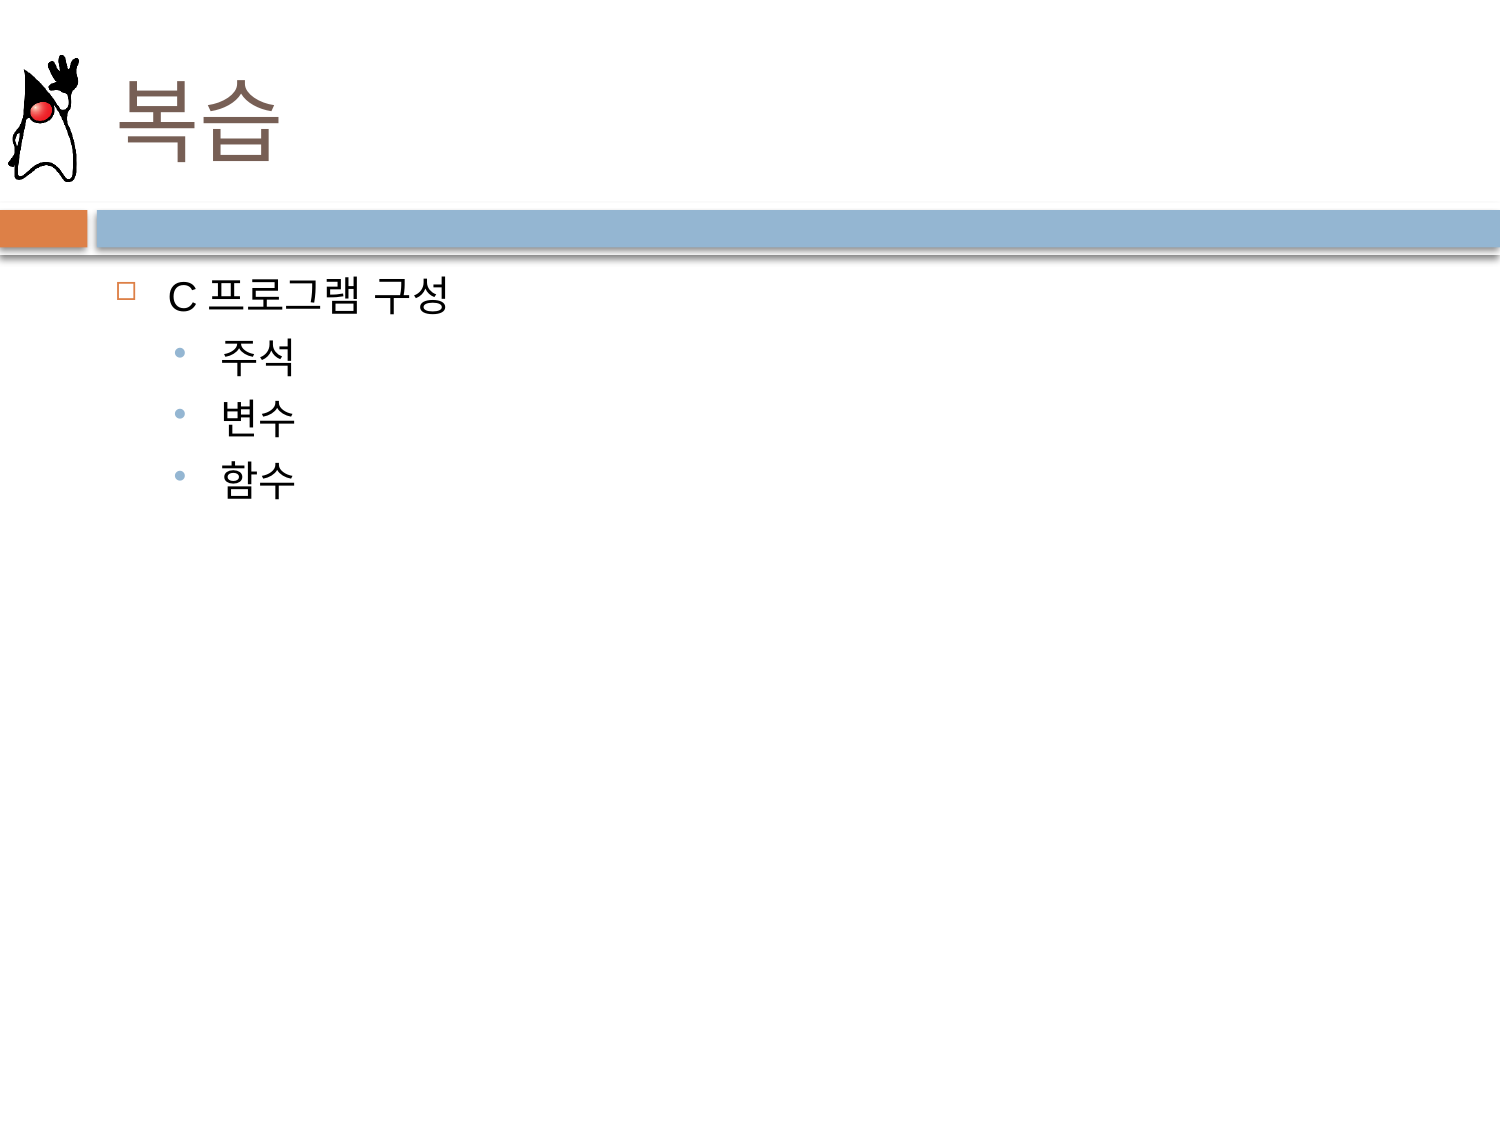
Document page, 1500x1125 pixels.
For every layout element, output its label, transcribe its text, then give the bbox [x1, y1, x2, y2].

picture [8, 55, 79, 182]
title 복습 [100, 37, 1438, 200]
list C프로그램 구성 주석 변수 함수 [100, 262, 1438, 1000]
